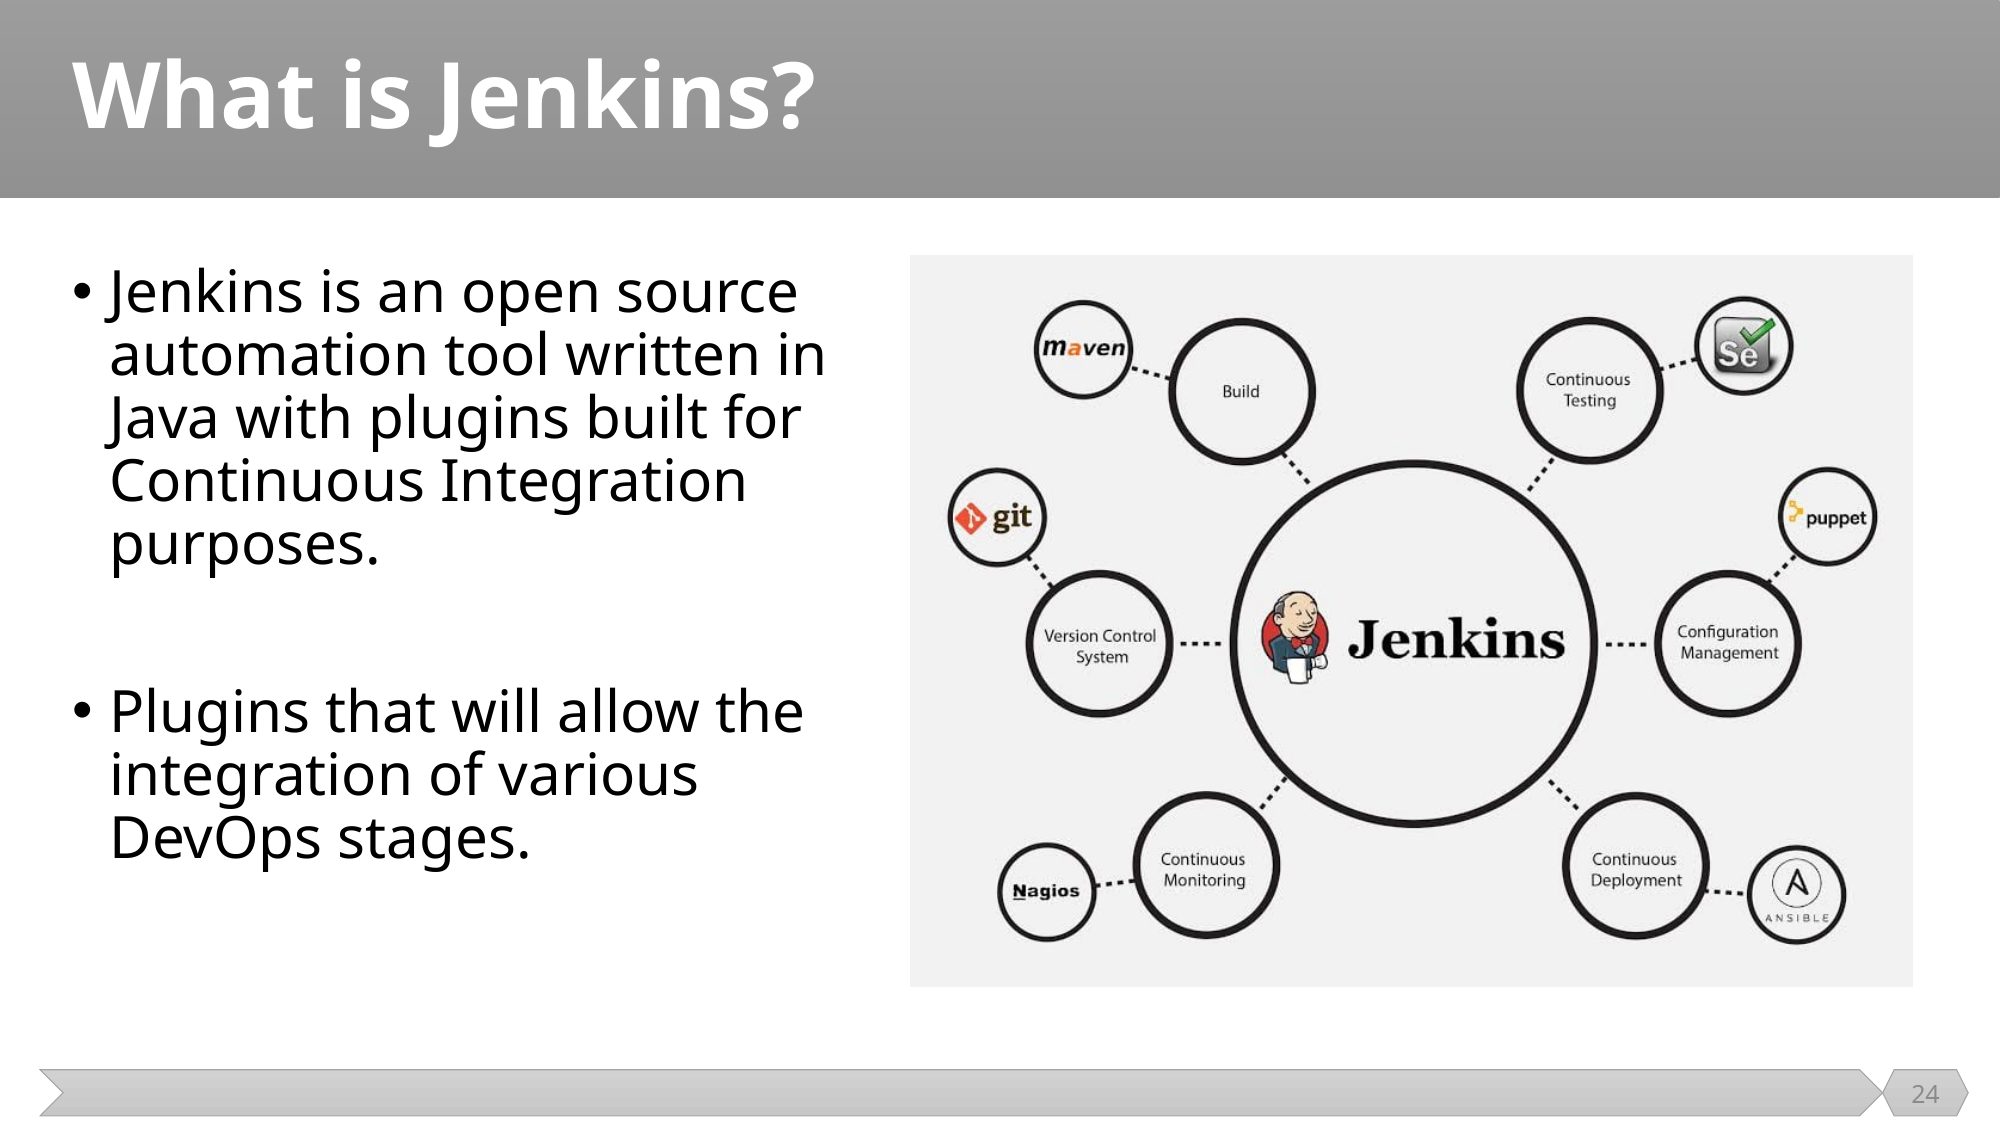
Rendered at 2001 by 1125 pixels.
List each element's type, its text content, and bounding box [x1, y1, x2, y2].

slide_number 24 [1882, 1065, 1969, 1125]
title What is Jenkins? [56, 0, 1969, 199]
list Jenkins is an open source automation tool written in Java with plugins built for Continuous Integration purposes. Plugins that will allow the integration of various DevOps stages. [56, 255, 899, 1010]
picture [910, 255, 1913, 987]
